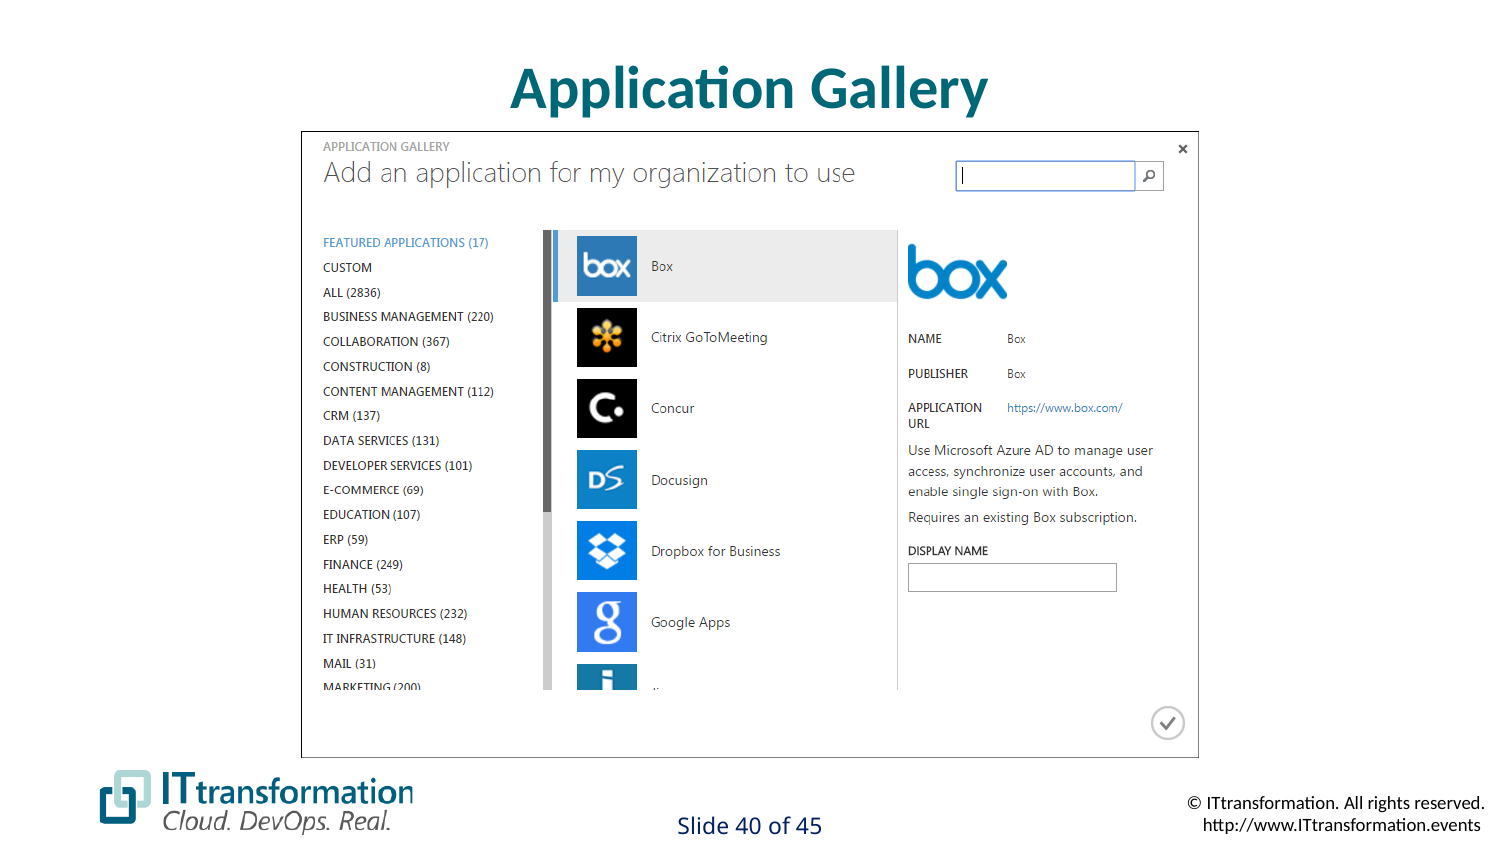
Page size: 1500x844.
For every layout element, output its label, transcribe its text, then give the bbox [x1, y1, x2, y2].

title Application Gallery [74, 37, 1426, 132]
picture [301, 131, 1199, 758]
